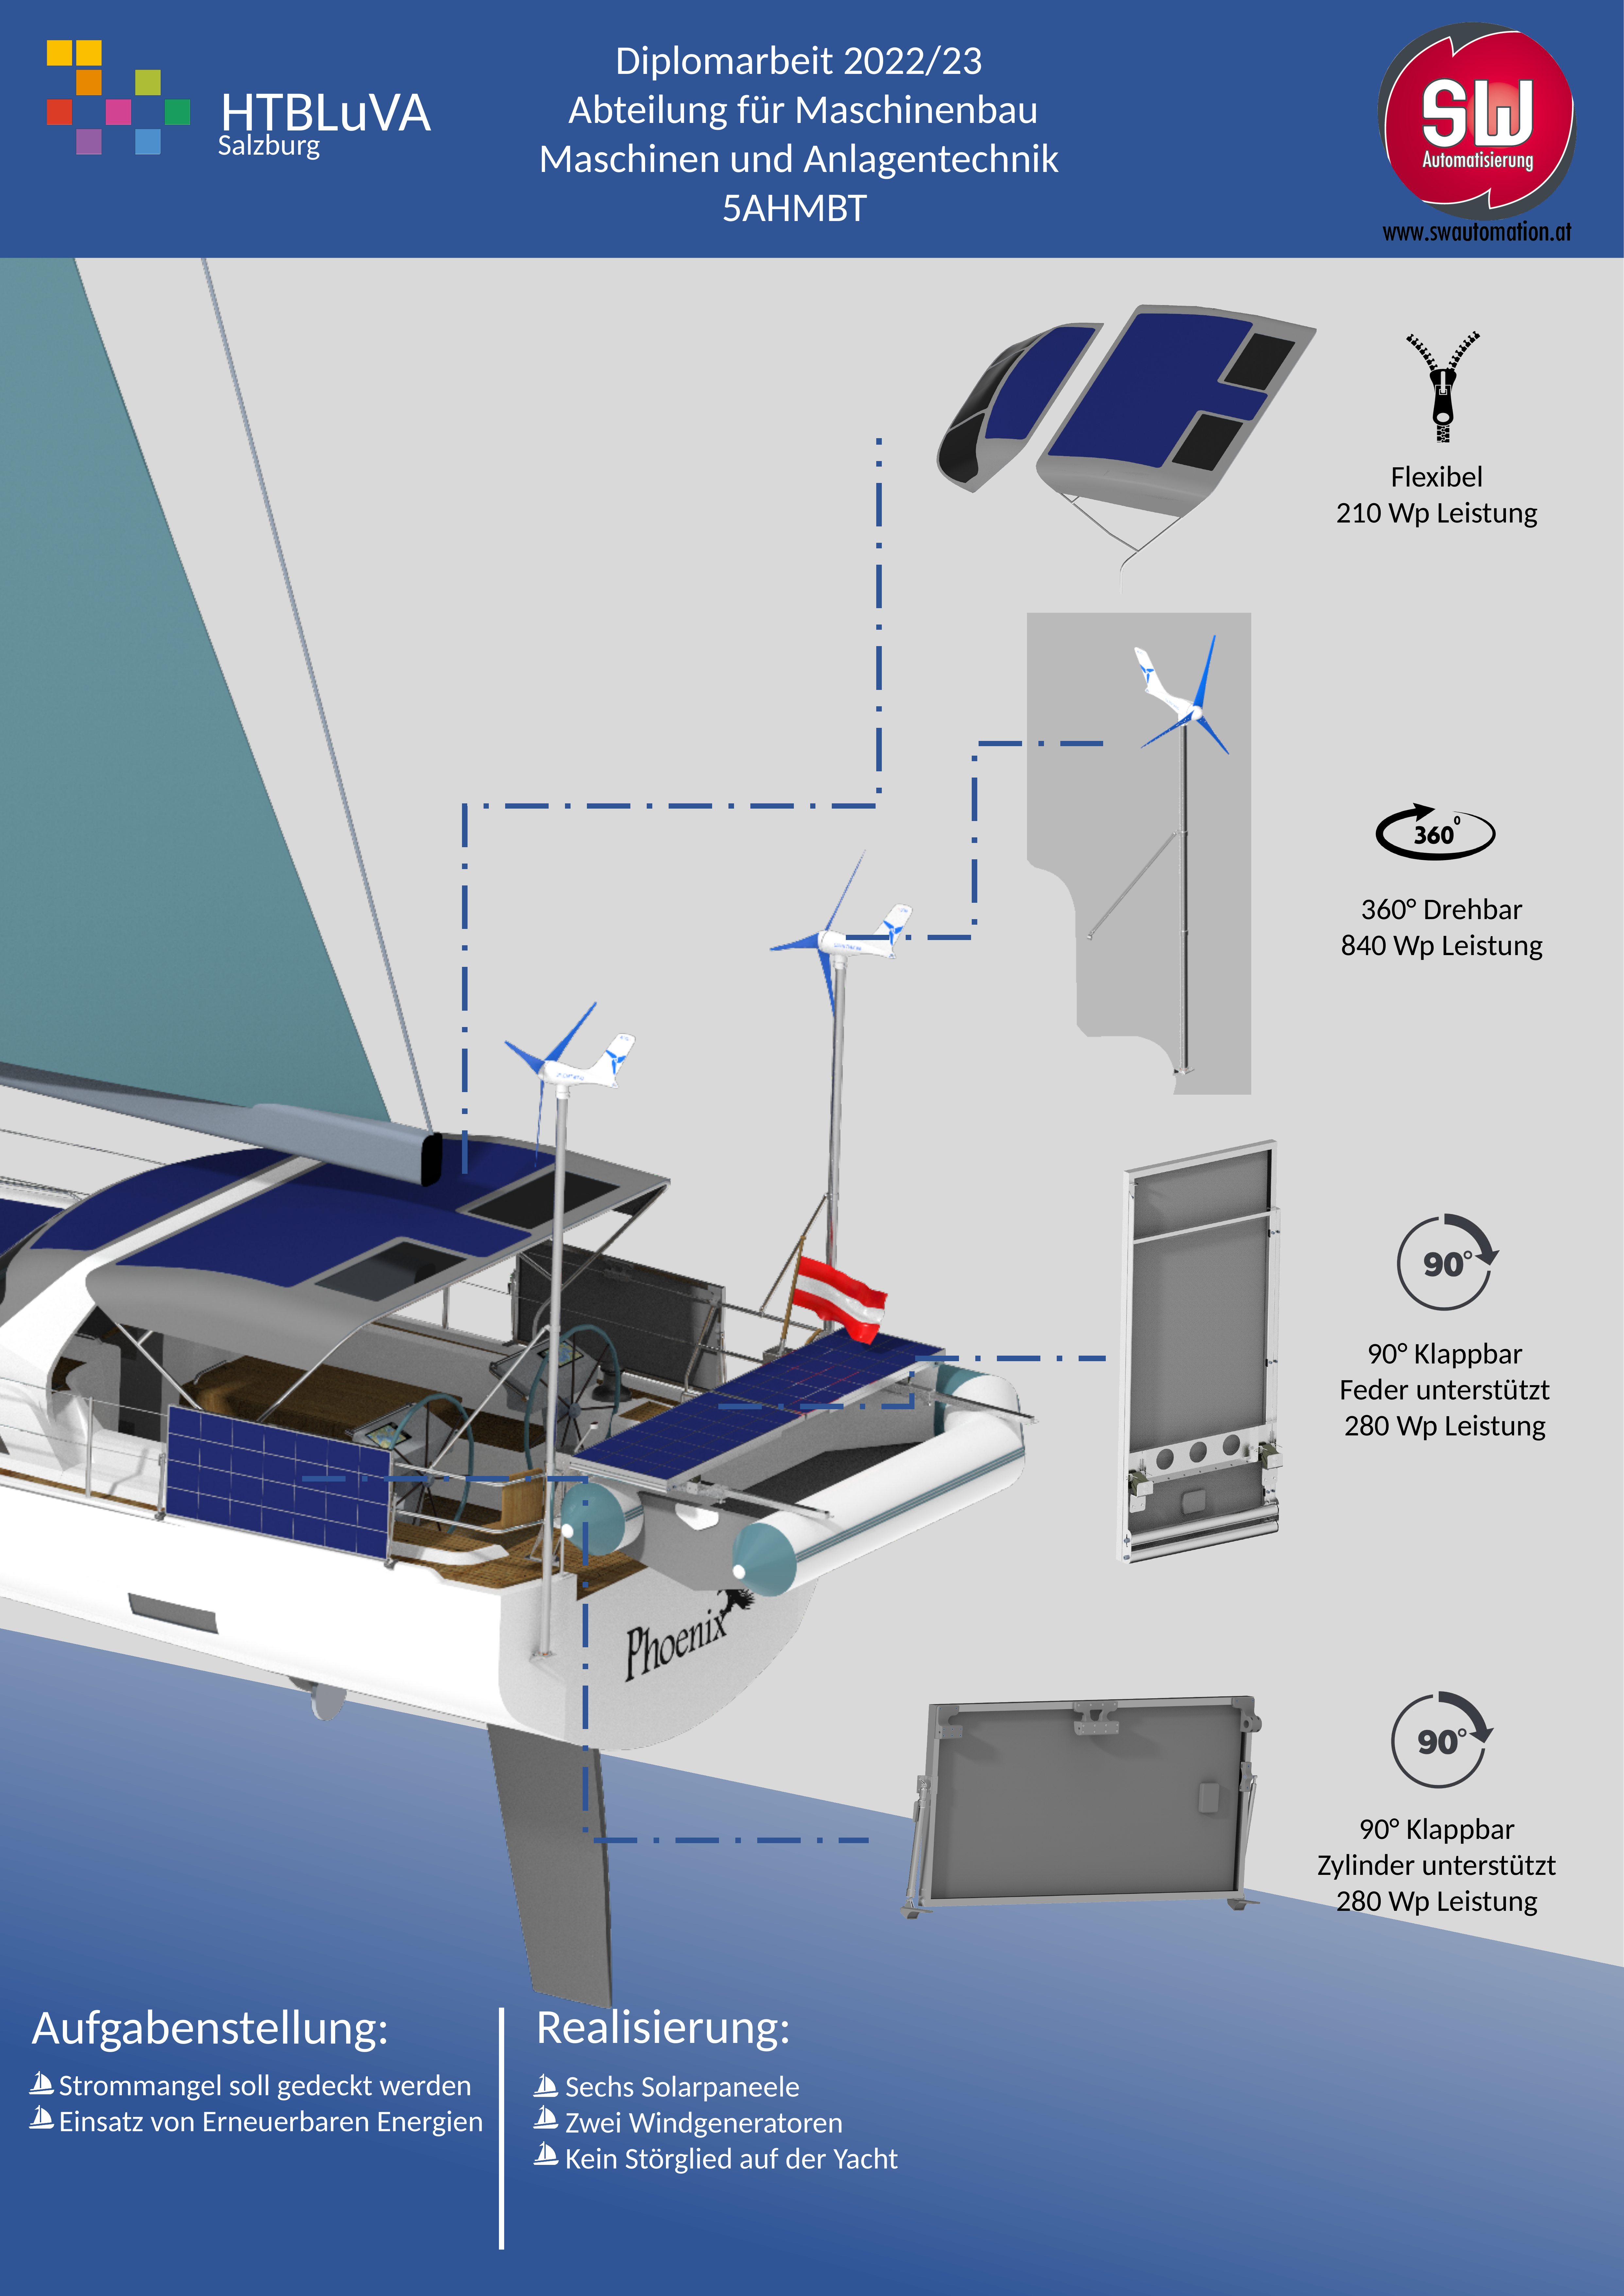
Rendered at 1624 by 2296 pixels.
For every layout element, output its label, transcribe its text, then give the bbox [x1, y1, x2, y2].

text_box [718, 1358, 1105, 1407]
picture [25, 2100, 58, 2133]
text_box [0, 2066, 1624, 2296]
text_box Sechs Solarpaneele Zwei Windgeneratoren Kein Störglied auf der Yacht [561, 2066, 999, 2177]
picture [529, 2136, 562, 2170]
picture [529, 2069, 562, 2133]
text_box Strommangel soll gedeckt werden Einsatz von Erneuerbaren Energien [54, 2066, 499, 2140]
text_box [304, 599, 1040, 1013]
picture [0, 0, 1624, 2099]
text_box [846, 743, 1103, 938]
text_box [302, 1479, 869, 1841]
